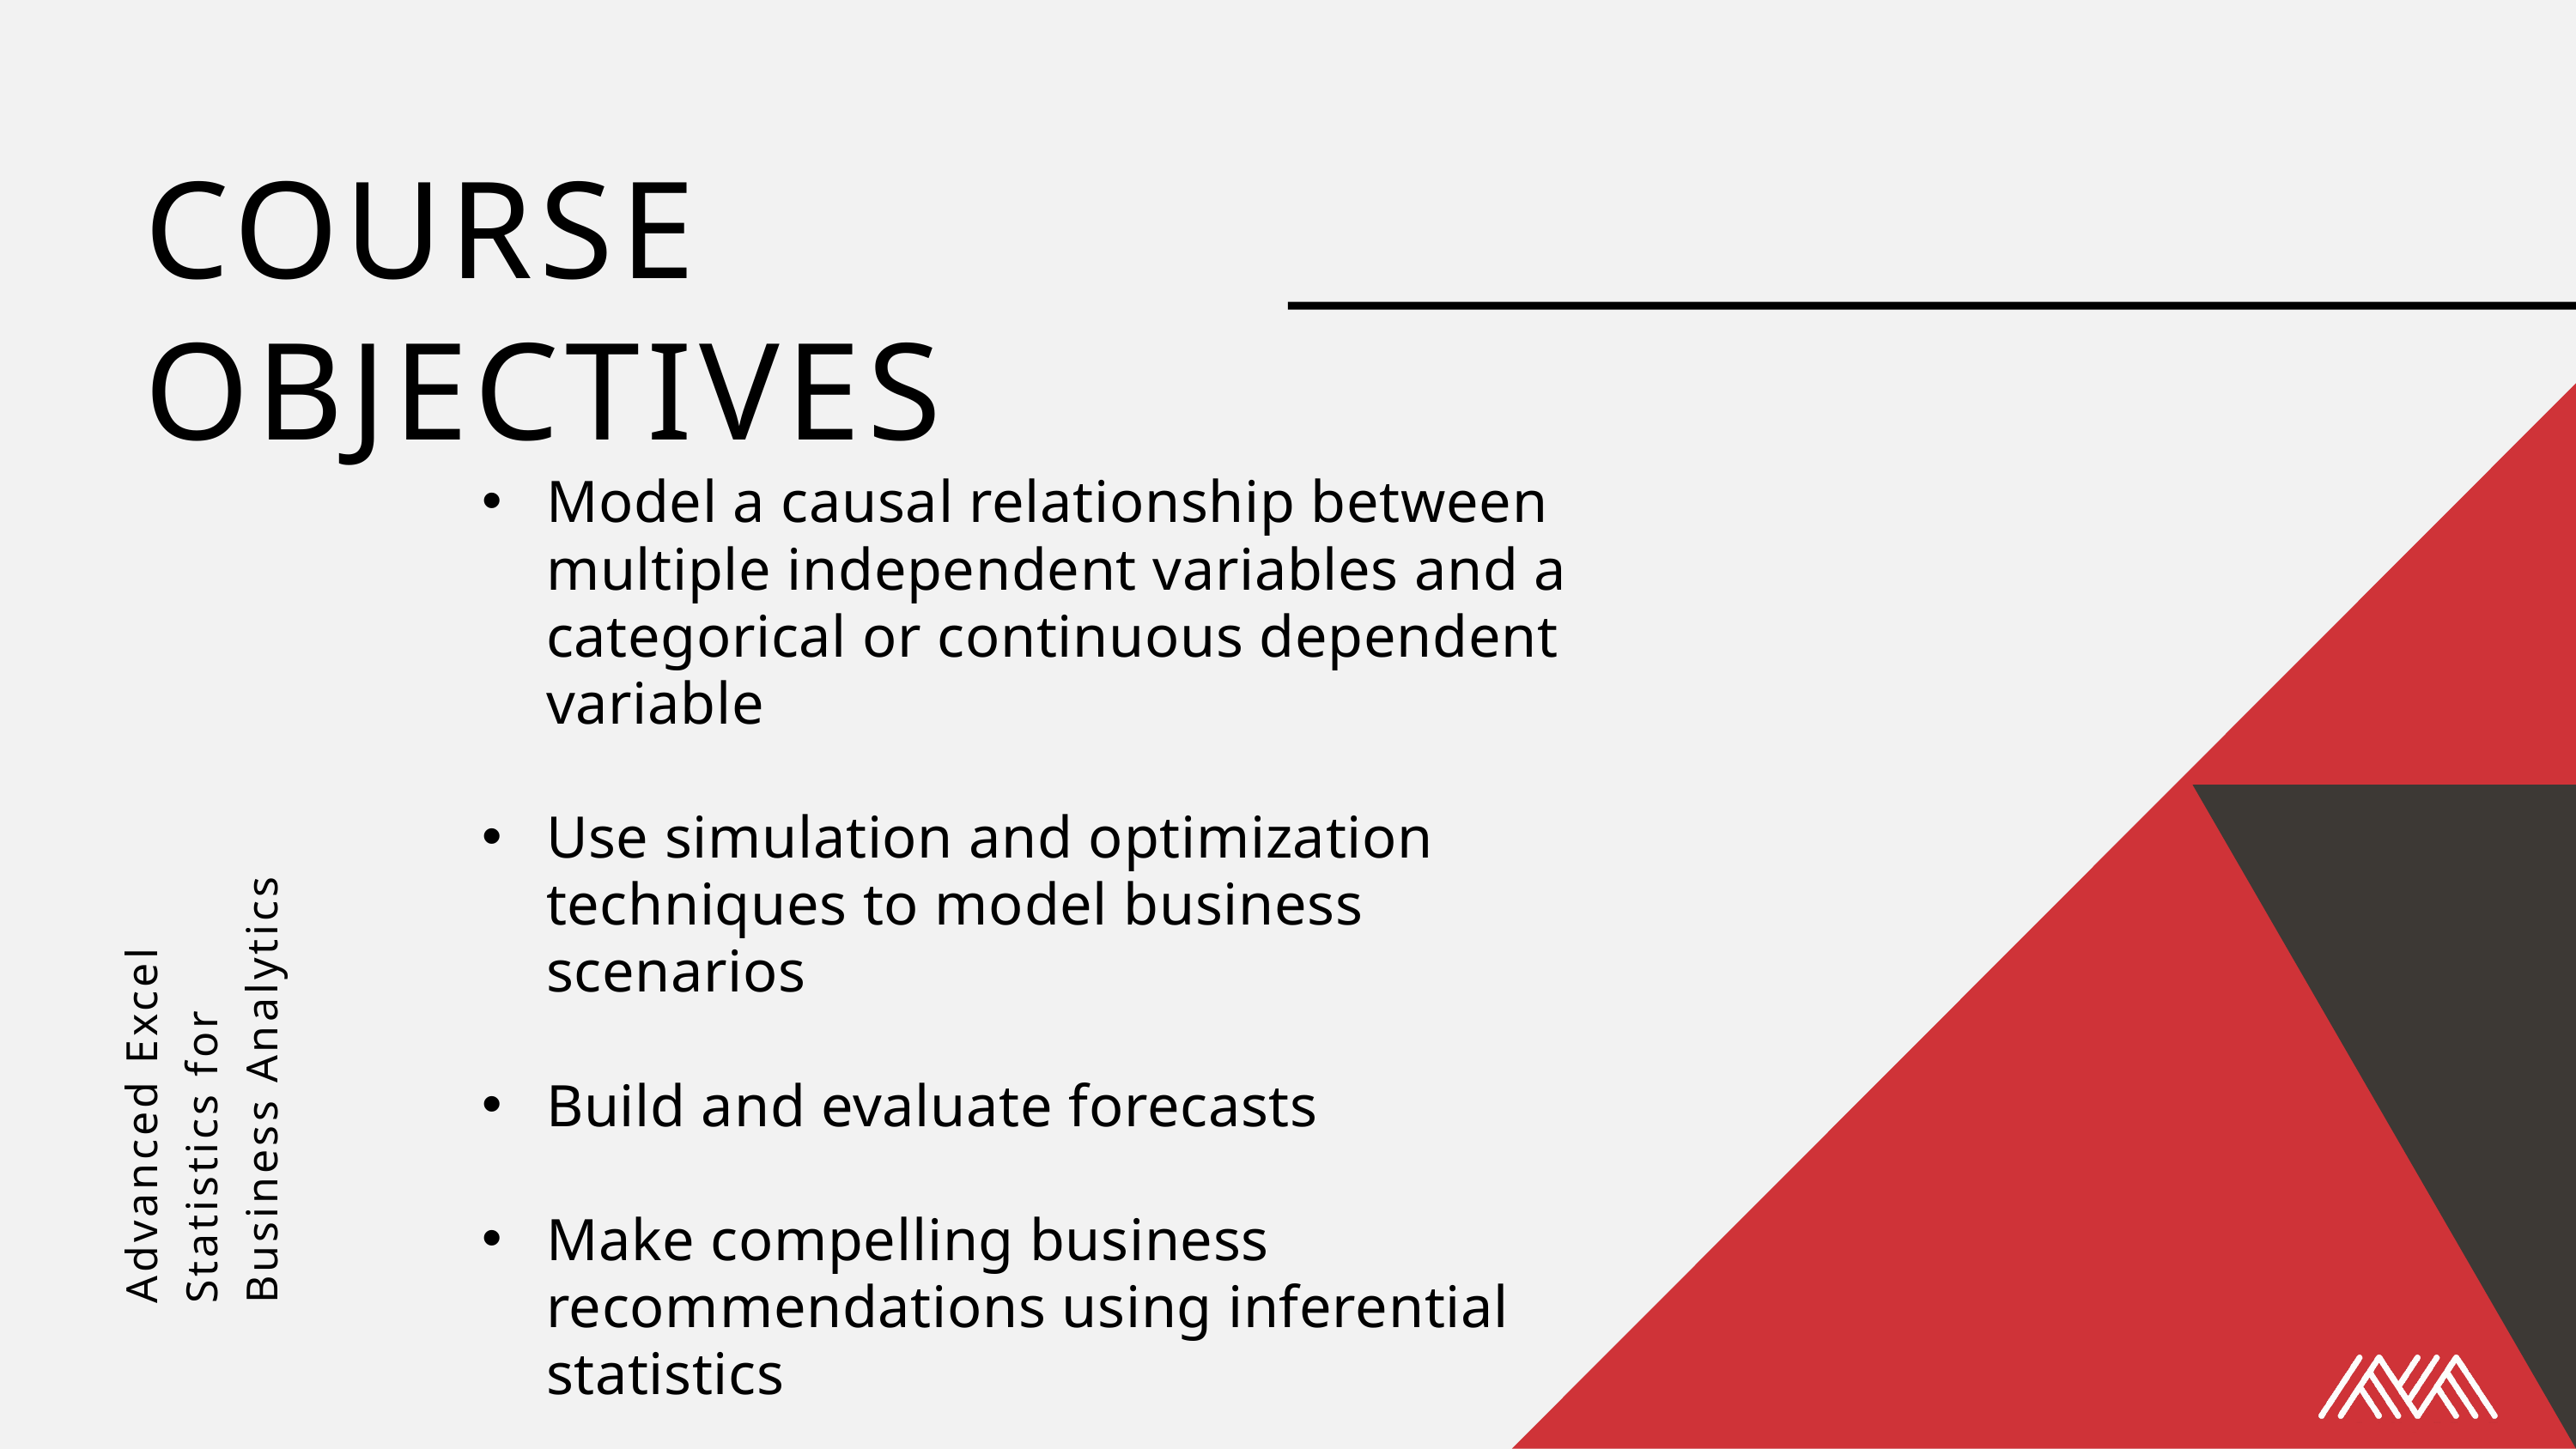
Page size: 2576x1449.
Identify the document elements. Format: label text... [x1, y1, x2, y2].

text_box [2192, 784, 2576, 1449]
text_box Advanced Excel Statistics for Business Analytics [106, 790, 287, 1304]
picture [2267, 1303, 2551, 1449]
text_box [1287, 301, 2576, 310]
text_box Model a causal relationship between multiple independent variables and a categorical or continuous dependent variable Use simulation and optimization techniques to model business scenarios Build and evaluate forecasts Make compelling business recommendations using inferential statistics [482, 467, 1507, 1449]
text_box COURSE OBJECTIVES [144, 144, 1212, 467]
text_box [1510, 384, 2576, 1448]
